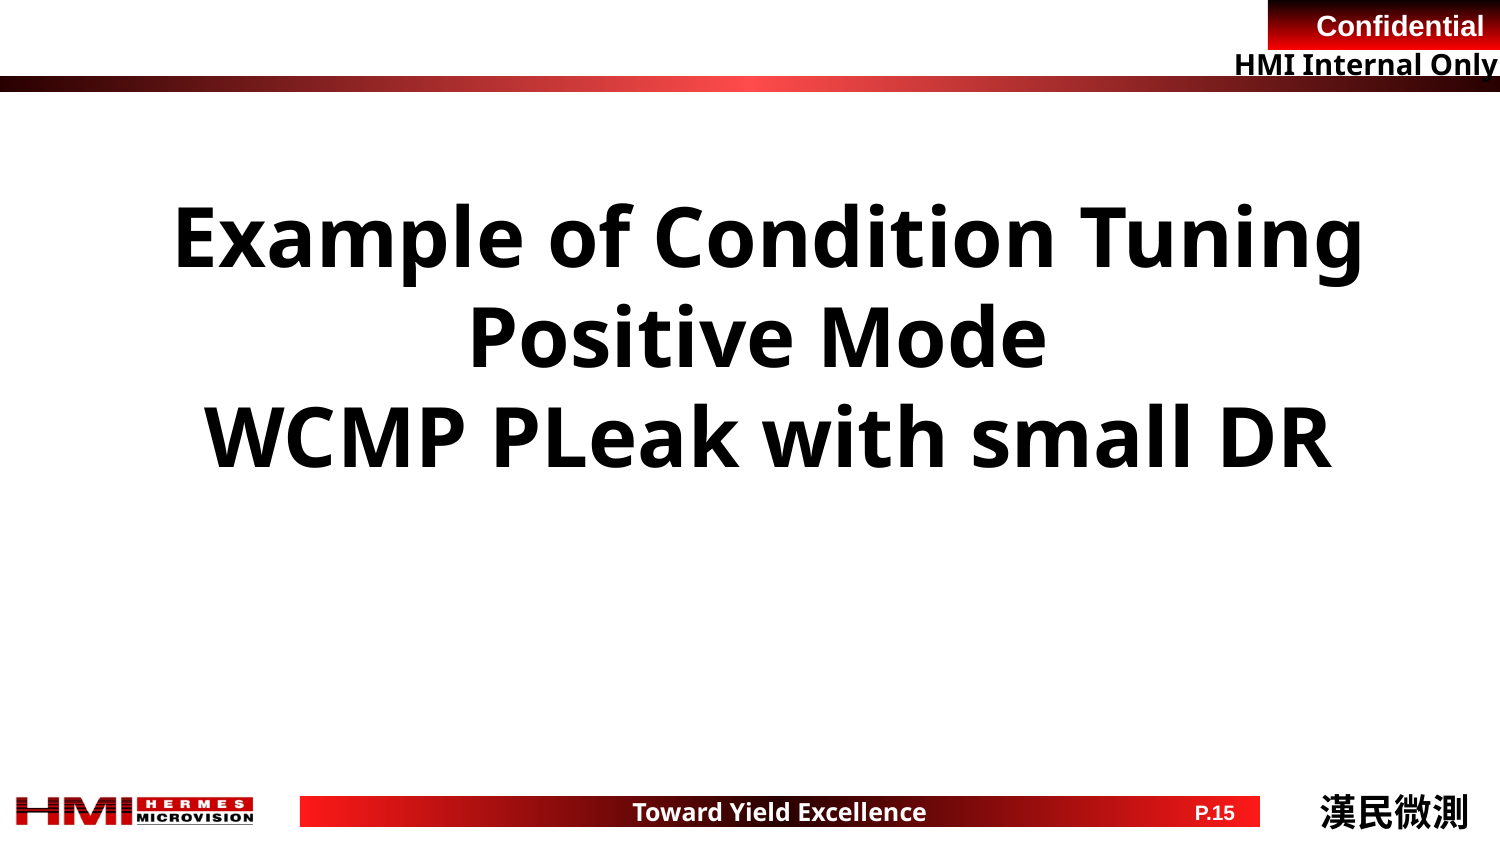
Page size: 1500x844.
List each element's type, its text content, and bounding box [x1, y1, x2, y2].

text_box Example of Condition Tuning Positive Mode WCMP PLeak with small DR [74, 177, 1464, 492]
picture [15, 796, 255, 826]
